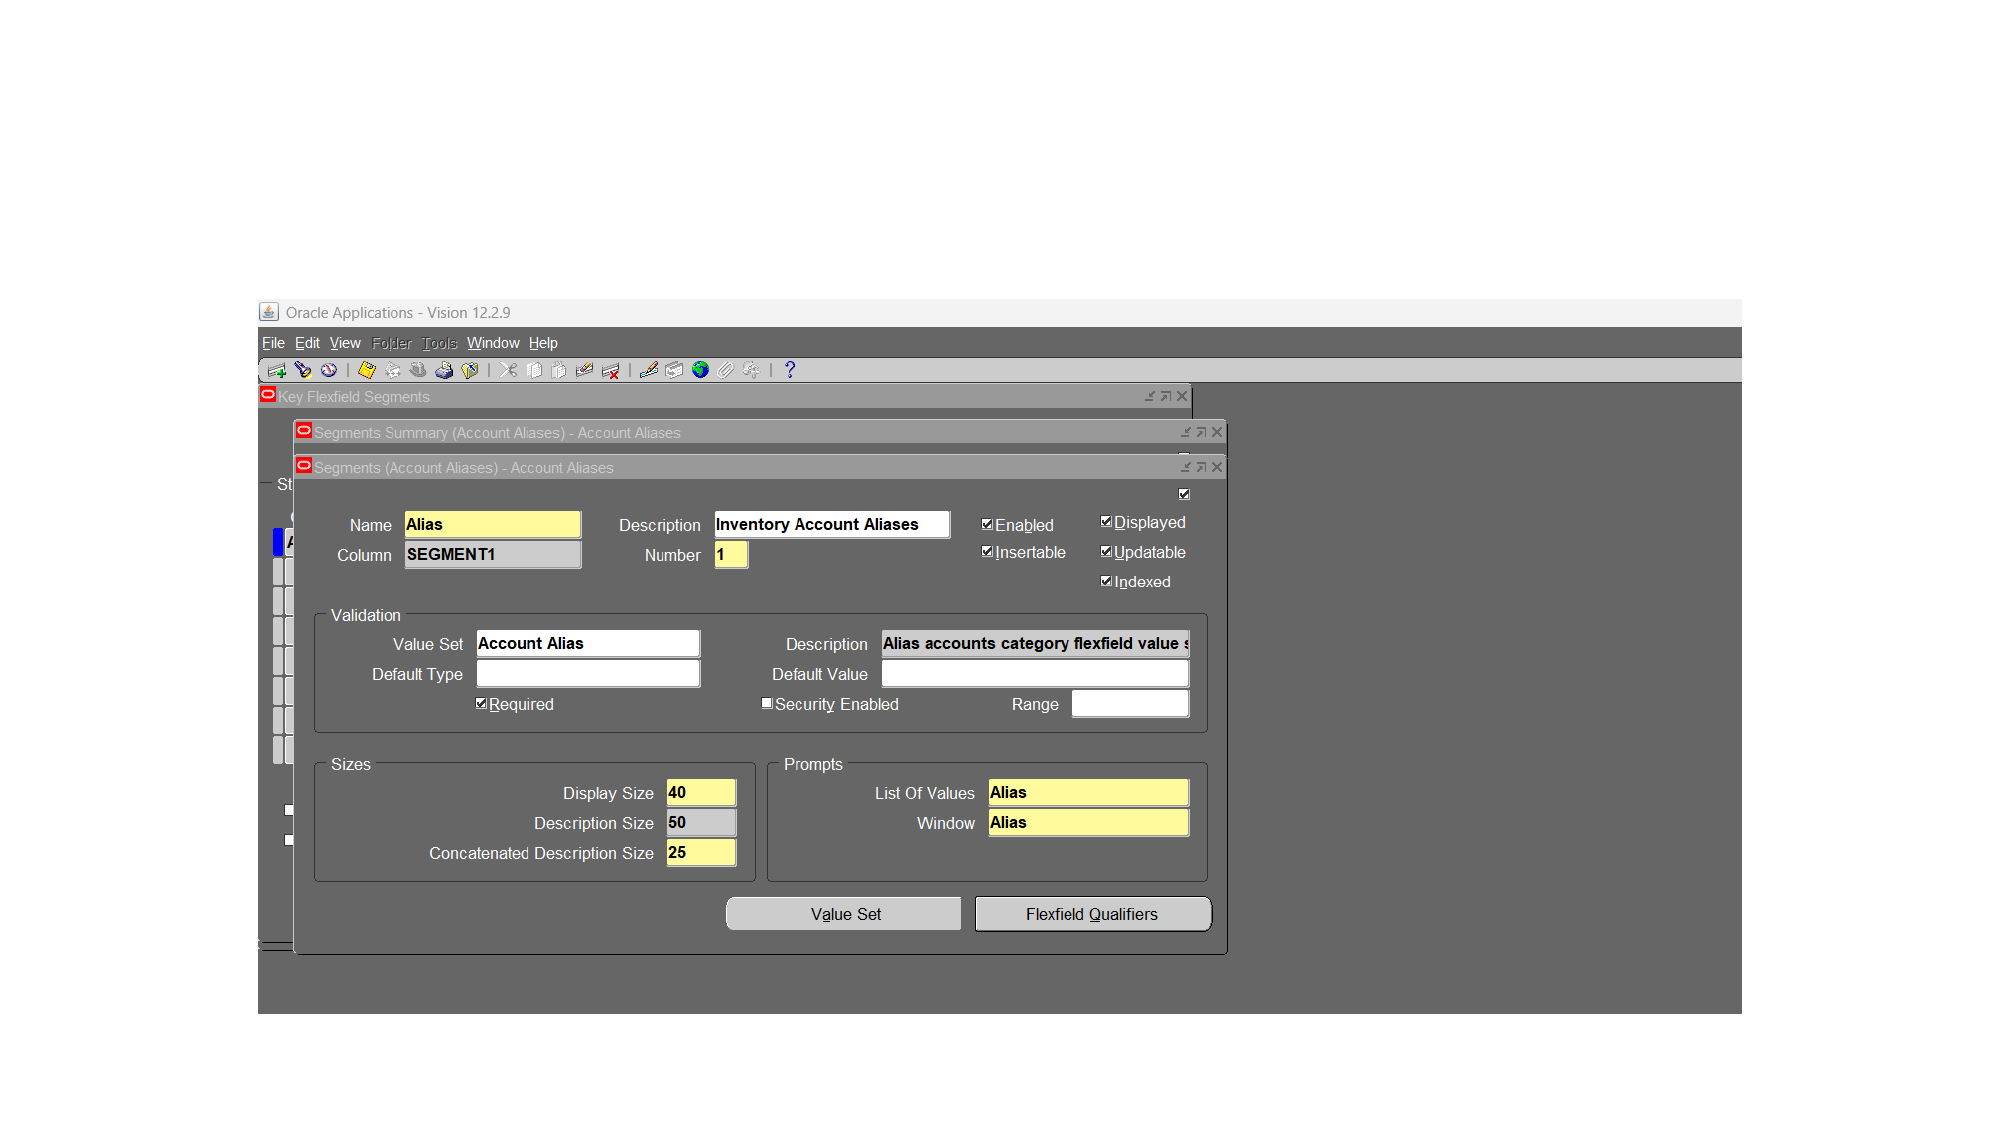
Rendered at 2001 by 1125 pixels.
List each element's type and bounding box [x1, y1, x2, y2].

list [258, 299, 1742, 1014]
